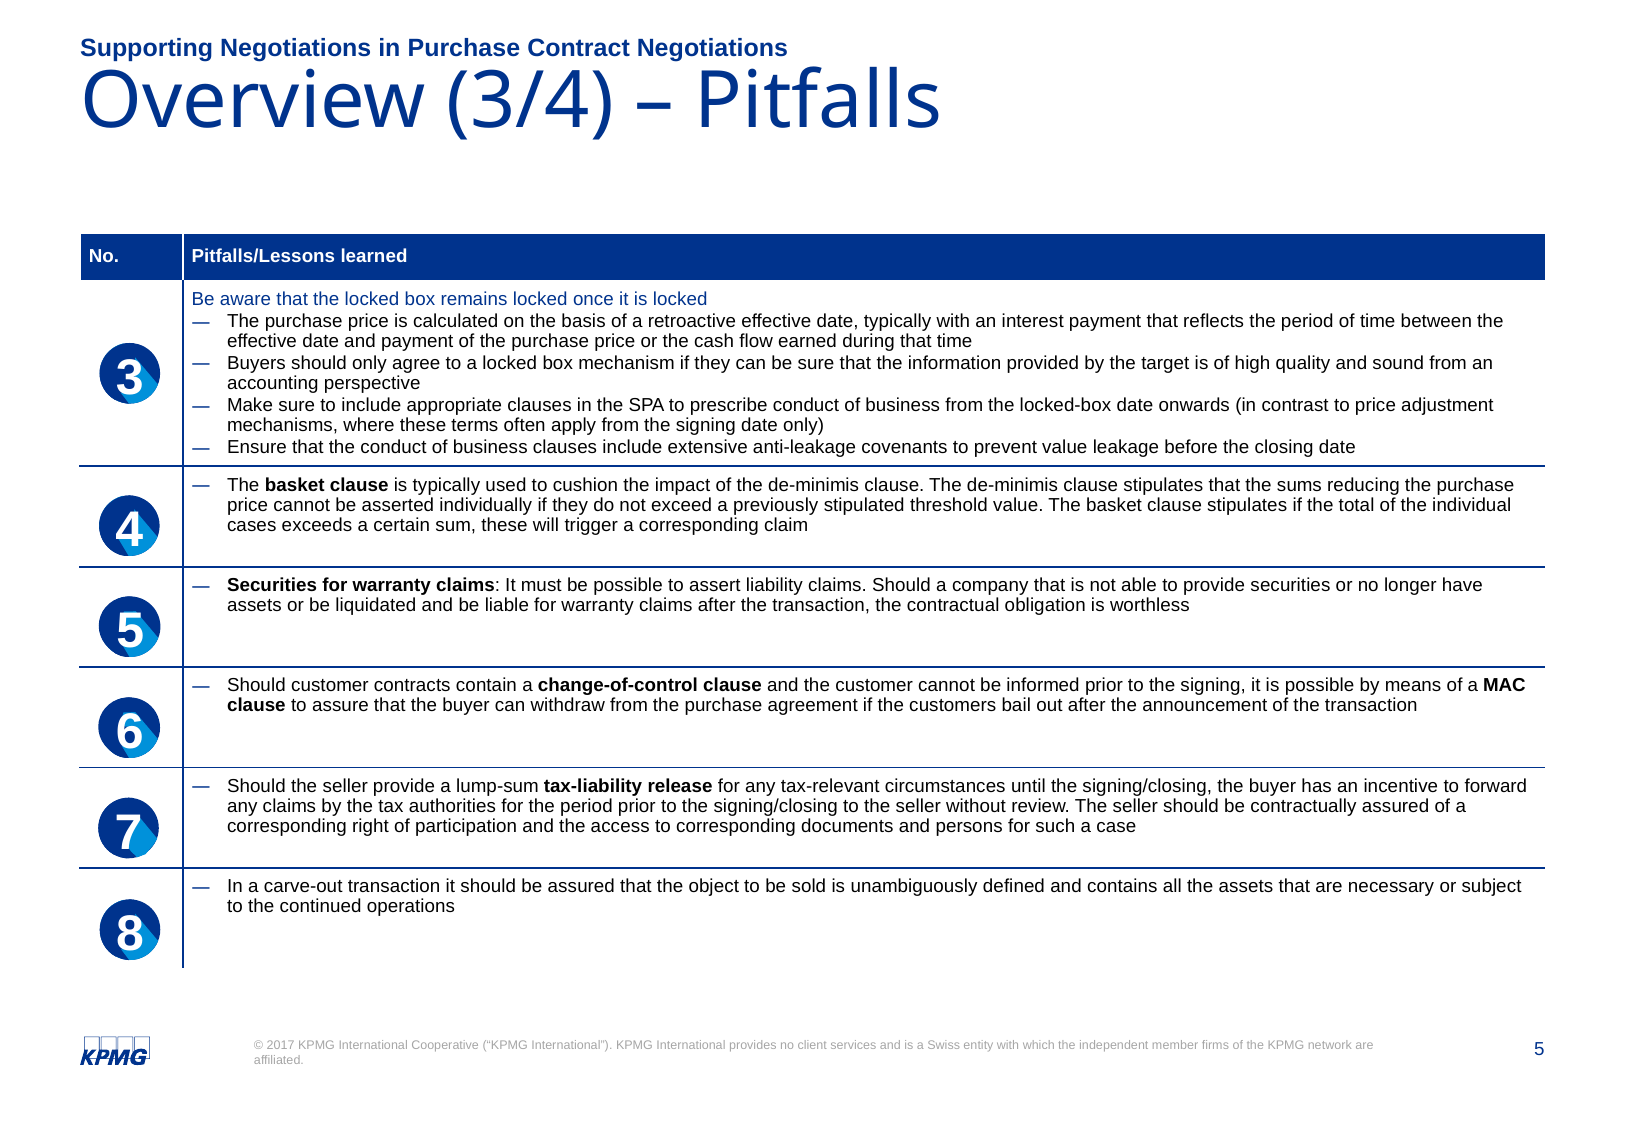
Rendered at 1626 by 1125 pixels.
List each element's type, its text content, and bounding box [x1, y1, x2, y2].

table_header No. [81, 234, 182, 280]
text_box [98, 792, 160, 869]
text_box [99, 893, 161, 970]
table_cell [81, 668, 182, 767]
table_cell Securities for warranty claims: It must be possible to assert liability claims. Should a company that is not able to provide securities or no longer have assets or be liquidated and be liable for warranty claims after the transaction, the contractual obligation is worthless [184, 568, 1545, 666]
table_cell The basket clause is typically used to cushion the impact of the de-minimis clause. The de-minimis clause stipulates that the sums reducing the purchase price cannot be asserted individually if they do not exceed a previously stipulated threshold value. The basket clause stipulates if the total of the individual cases exceeds a certain sum, these will trigger a corresponding claim [184, 467, 1545, 566]
table_cell In a carve-out transaction it should be assured that the object to be sold is unambiguously defined and contains all the assets that are necessary or subject to the continued operations [184, 869, 1545, 968]
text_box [99, 489, 161, 566]
table_cell [81, 768, 182, 867]
table_cell Be aware that the locked box remains locked once it is locked The purchase price is calculated on the basis of a retroactive effective date, typically with an interest payment that reflects the period of time between the effective date and payment of the purchase price or the cash flow earned during that time Buyers should only agree to a locked box mechanism if they can be sure that the information provided by the target is of high quality and sound from an accounting perspective Make sure to include appropriate clauses in the SPA to prescribe conduct of business from the locked-box date onwards (in contrast to price adjustment mechanisms, where these terms often apply from the signing date only) Ensure that the conduct of business clauses include extensive anti-leakage covenants to prevent value leakage before the closing date [184, 281, 1545, 465]
table_cell [81, 568, 182, 666]
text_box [98, 590, 161, 667]
list Supporting Negotiations in Purchase Contract Negotiations [80, 33, 1490, 62]
table_cell [81, 281, 182, 465]
title Overview (3/4) – Pitfalls [80, 74, 1545, 193]
table_header Pitfalls/Lessons learned [184, 234, 1545, 280]
table_cell Should the seller provide a lump-sum tax-liability release for any tax-relevant circumstances until the signing/closing, the buyer has an incentive to forward any claims by the tax authorities for the period prior to the signing/closing to the seller without review. The seller should be contractually assured of a corresponding right of participation and the access to corresponding documents and persons for such a case [184, 768, 1545, 867]
table_cell [81, 467, 182, 566]
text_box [98, 691, 160, 768]
table_cell Should customer contracts contain a change-of-control clause and the customer cannot be informed prior to the signing, it is possible by means of a MAC clause to assure that the buyer can withdraw from the purchase agreement if the customers bail out after the announcement of the transaction [184, 668, 1545, 767]
table_cell [81, 869, 182, 968]
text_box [99, 336, 161, 413]
